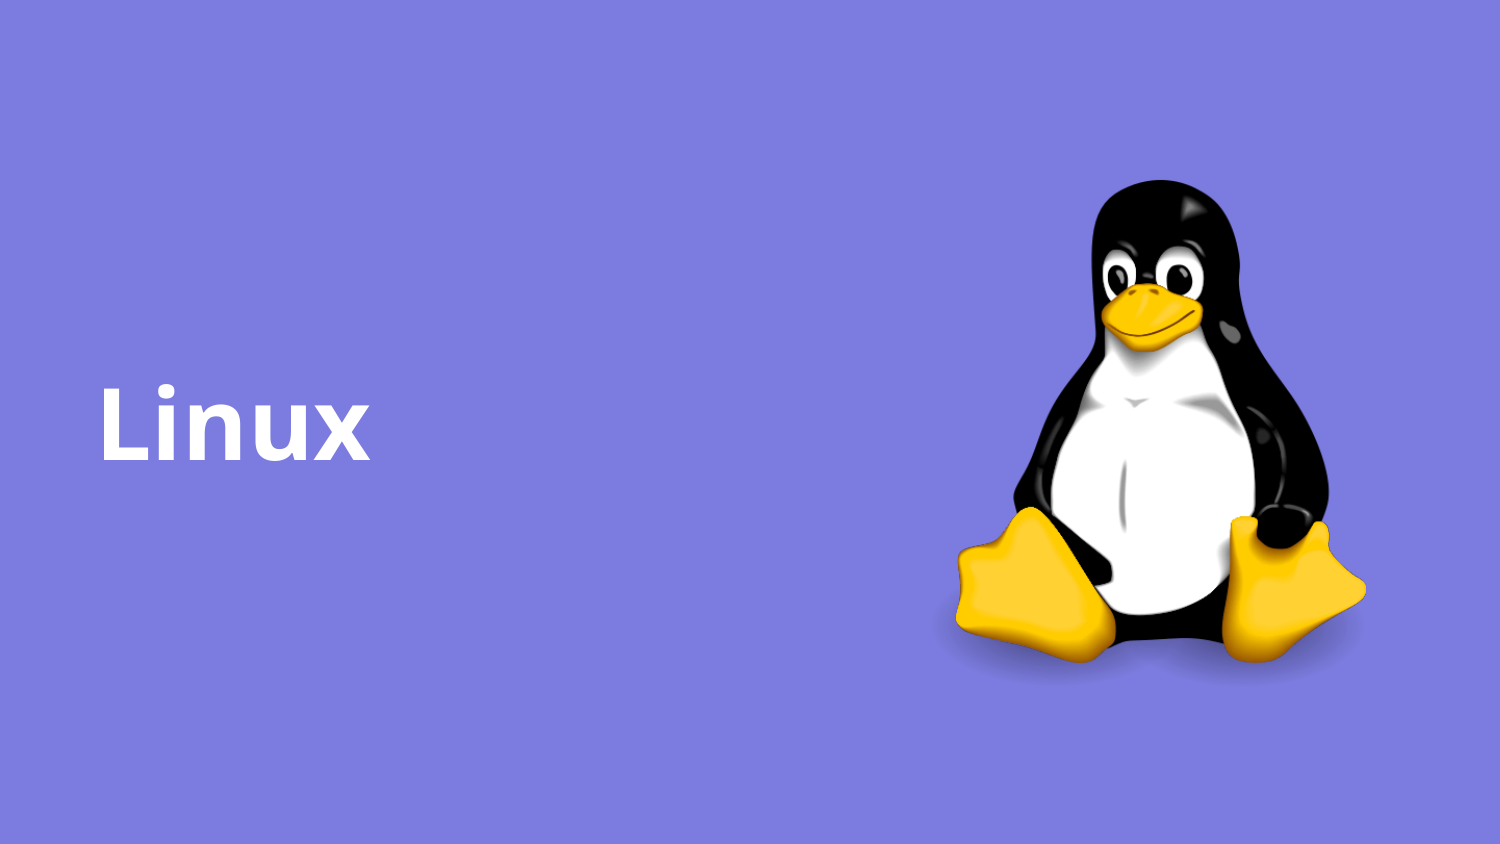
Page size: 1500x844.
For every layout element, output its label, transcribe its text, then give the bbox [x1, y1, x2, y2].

title Linux [80, 86, 1348, 758]
picture [931, 155, 1391, 689]
